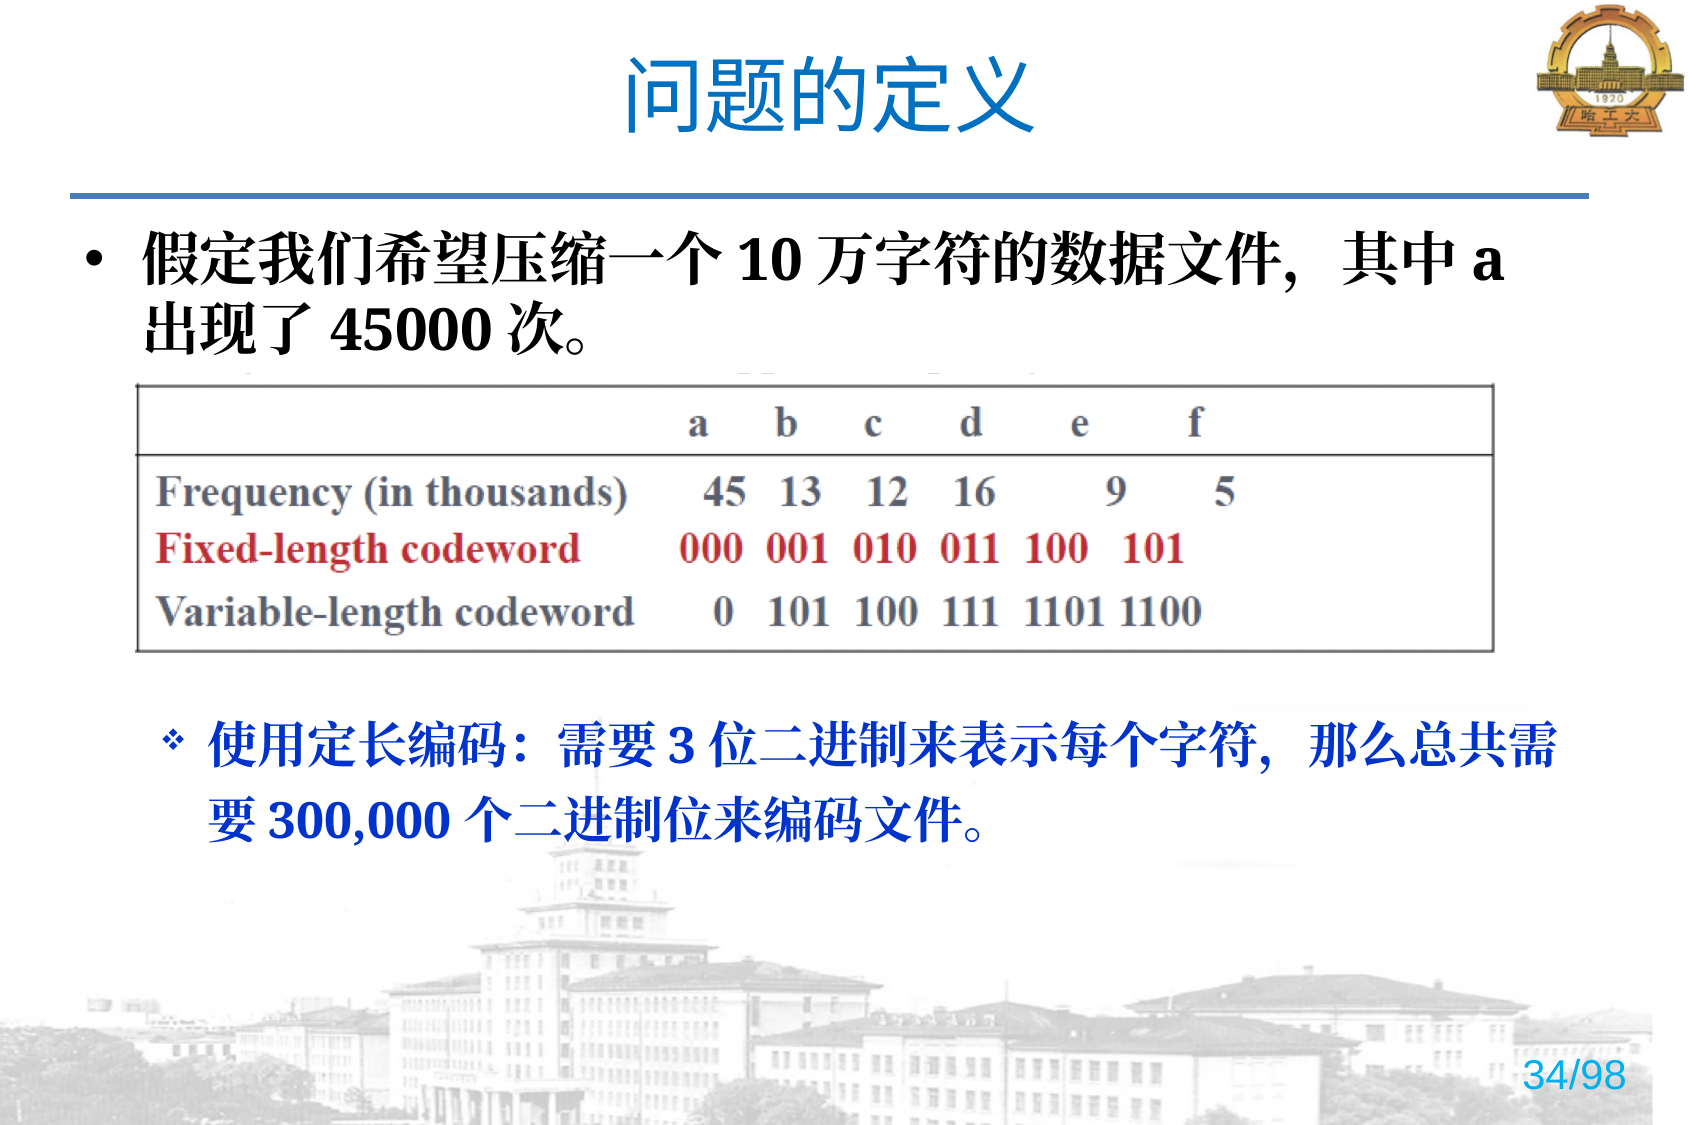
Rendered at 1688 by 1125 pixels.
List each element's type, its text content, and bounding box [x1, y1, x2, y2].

list 假定我们希望压缩一个10万字符的数据文件，其中a出现了45000次。 使用定长编码：需要3位二进制来表示每个字符，那么总共需要300,000个二进制位来编码文件。 [70, 214, 1590, 1013]
title 问题的定义 [70, 7, 1590, 179]
picture [122, 373, 1511, 668]
picture [1528, 3, 1688, 141]
picture [0, 529, 1688, 1125]
